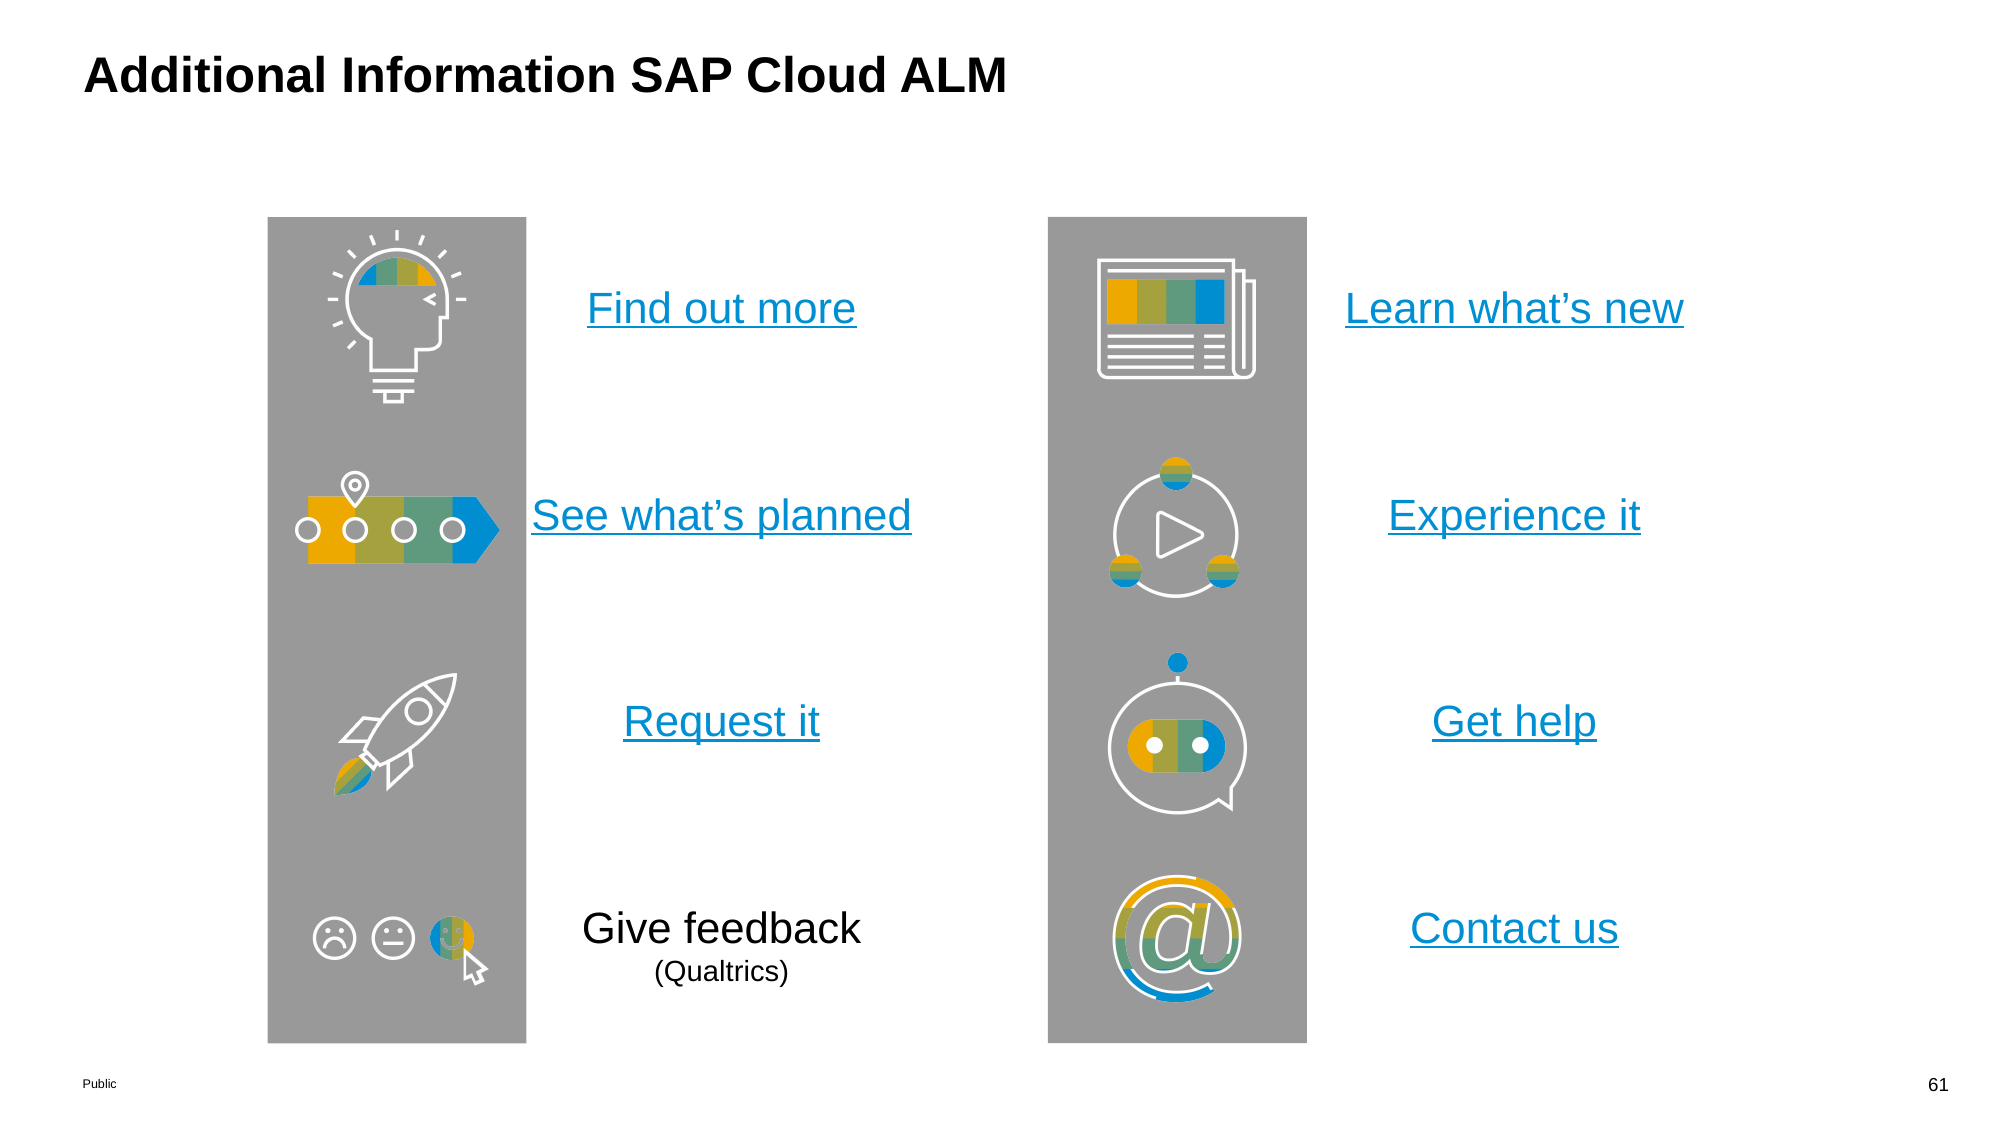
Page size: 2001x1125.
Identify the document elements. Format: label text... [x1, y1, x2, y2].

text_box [293, 216, 1702, 1044]
text_box [267, 217, 291, 1044]
title Additional Information SAP Cloud ALM [83, 42, 1918, 104]
